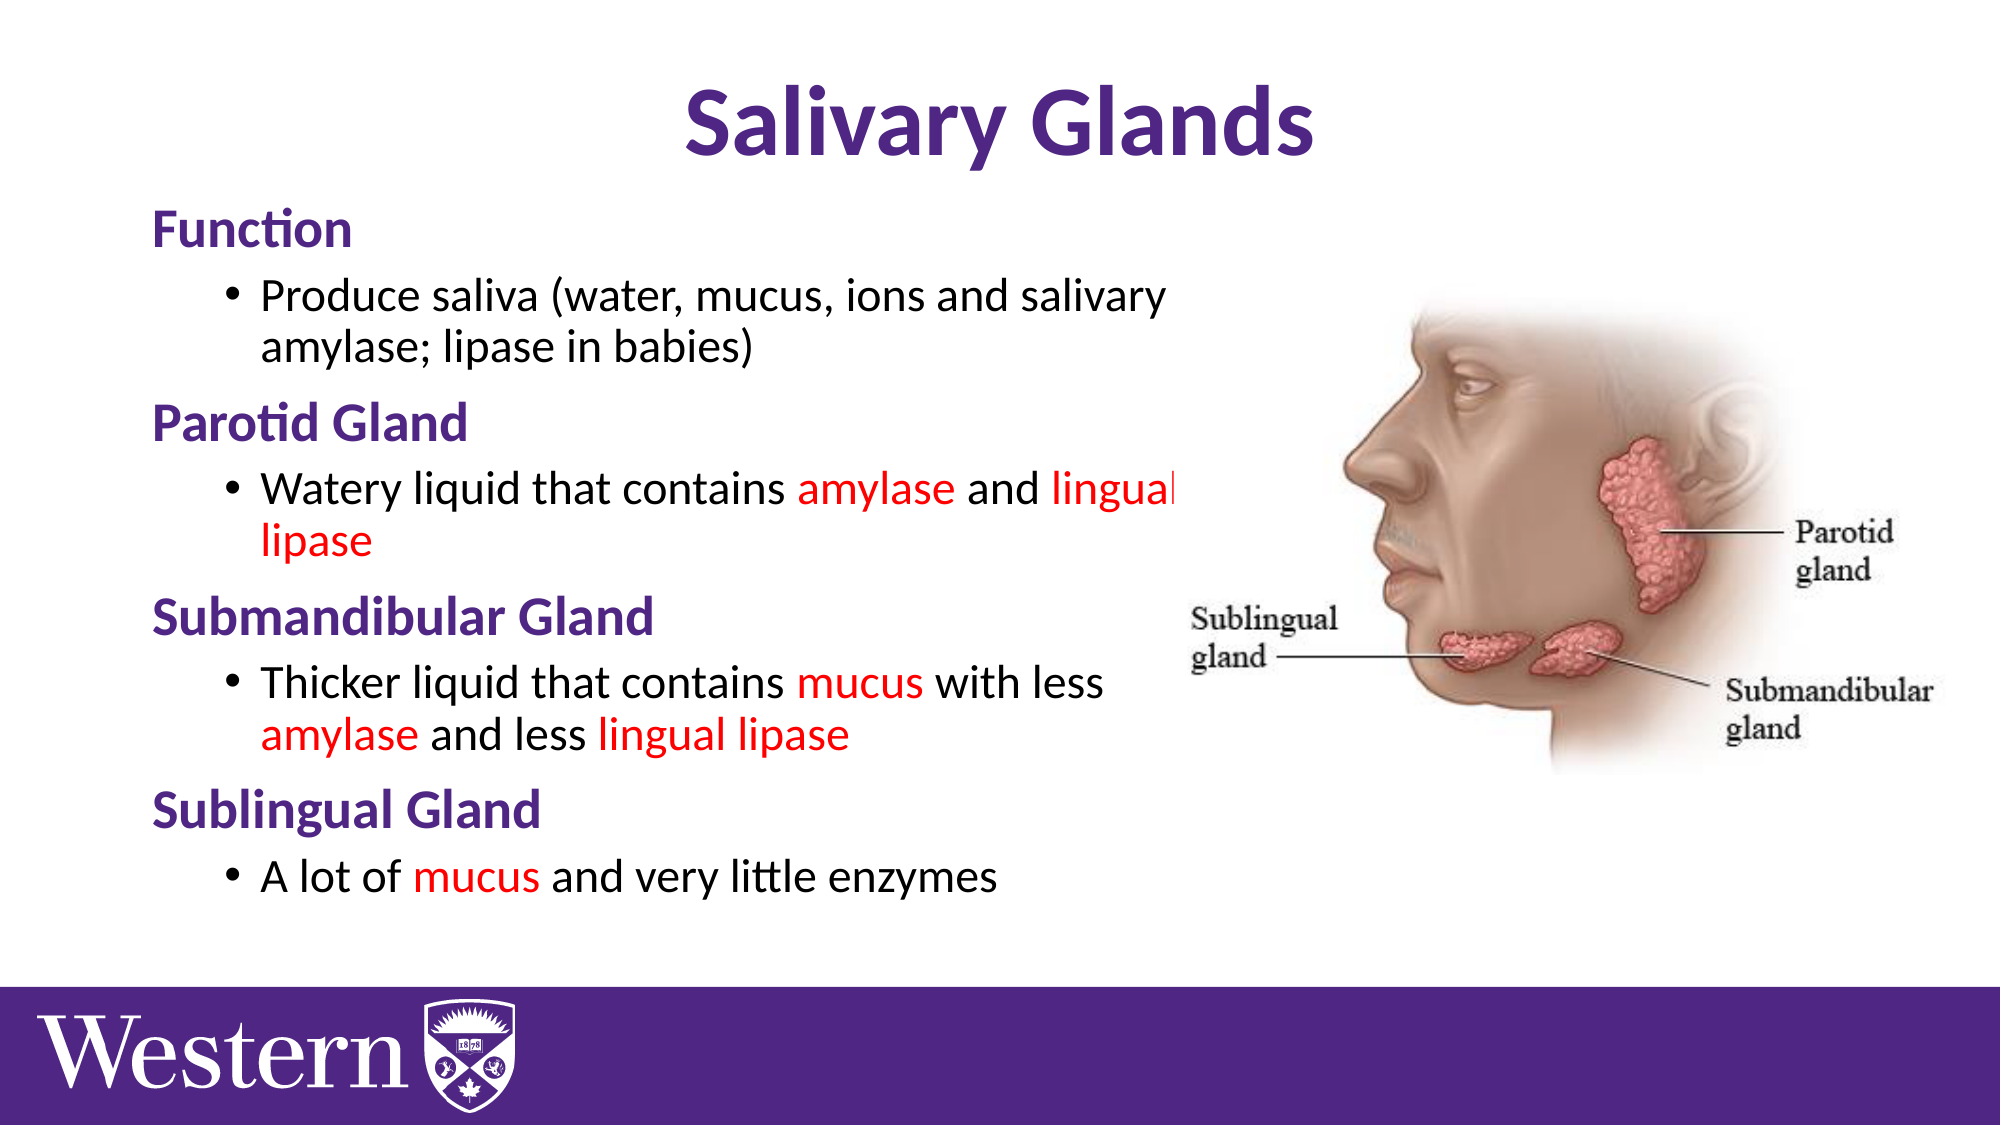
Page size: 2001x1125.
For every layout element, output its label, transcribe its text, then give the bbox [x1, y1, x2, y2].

picture [37, 999, 515, 1113]
title Salivary Glands [137, 32, 1863, 213]
list Function Produce saliva (water, mucus, ions and salivary amylase; lipase in babies) Parotid Gland Watery liquid that contains amylase and lingual lipase Submandibular Gland Thicker liquid that contains mucus with less amylase and less lingual lipase Sublingual Gland A lot of mucus and very little enzymes [137, 192, 1209, 917]
picture [1173, 283, 2000, 775]
text_box [0, 986, 2000, 1125]
